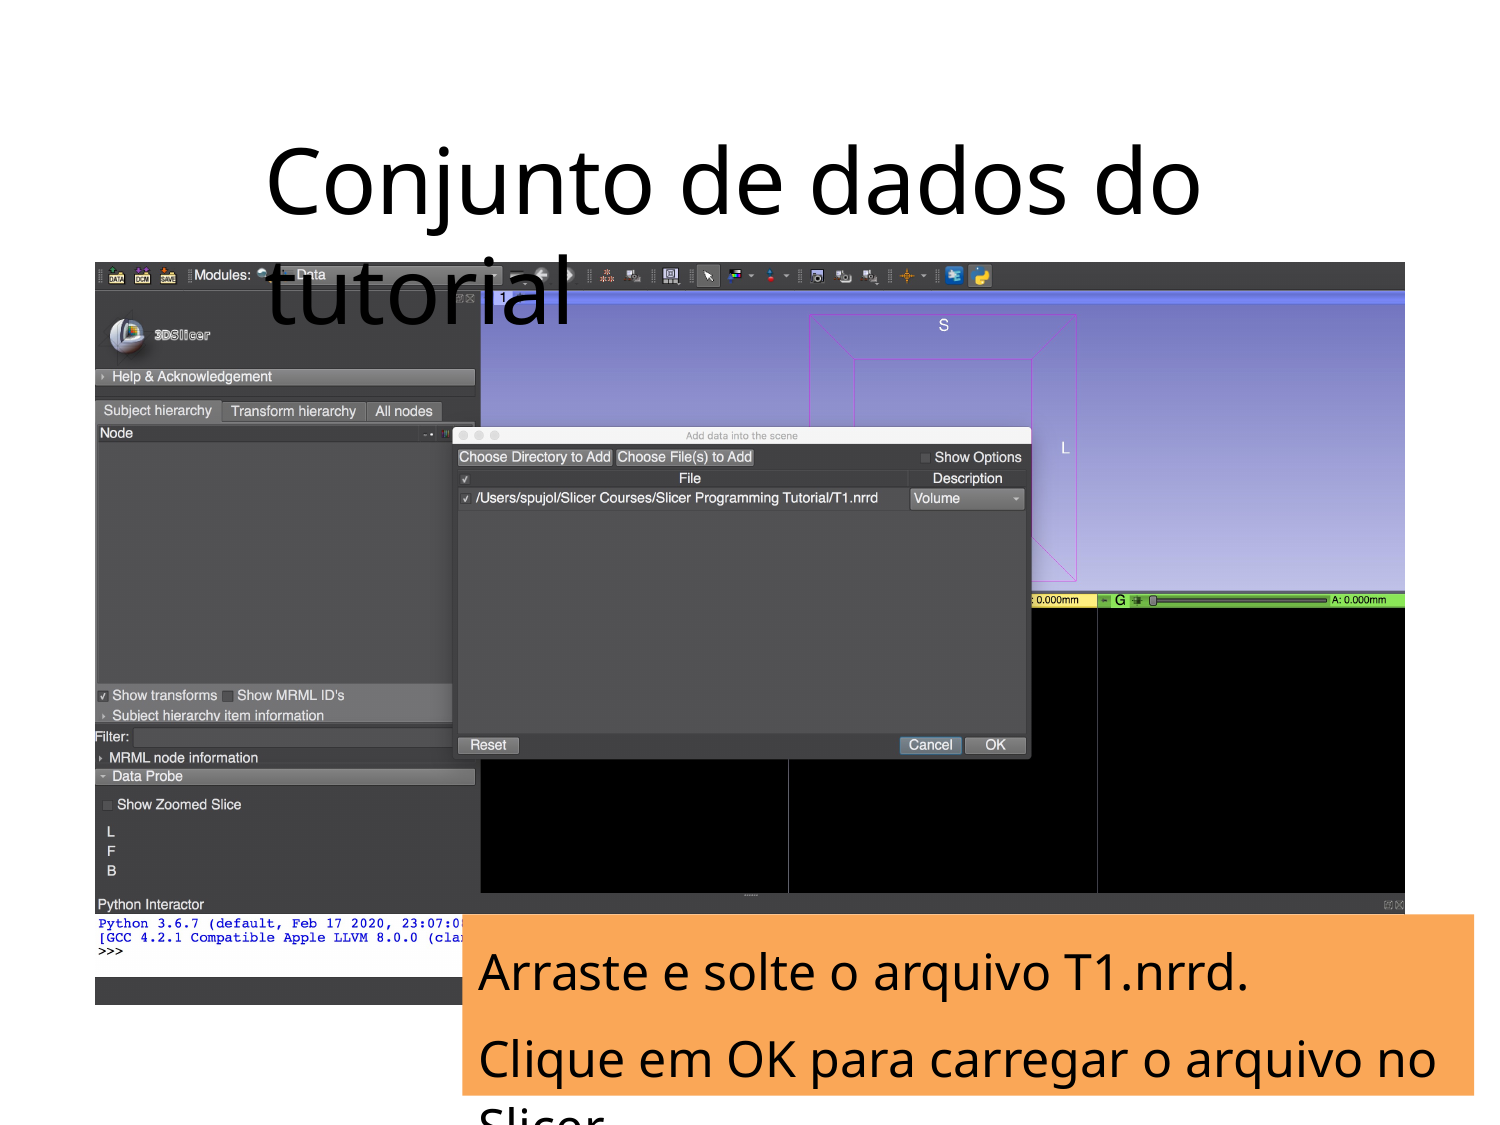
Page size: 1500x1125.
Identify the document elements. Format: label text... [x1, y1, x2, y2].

text_box Arraste e solte o arquivo T1.nrrd. Clique em OK para carregar o arquivo no Slicer. [449, 1103, 1475, 1125]
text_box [94, 262, 1475, 1096]
title Conjunto de dados do tutorial [0, 29, 1405, 343]
